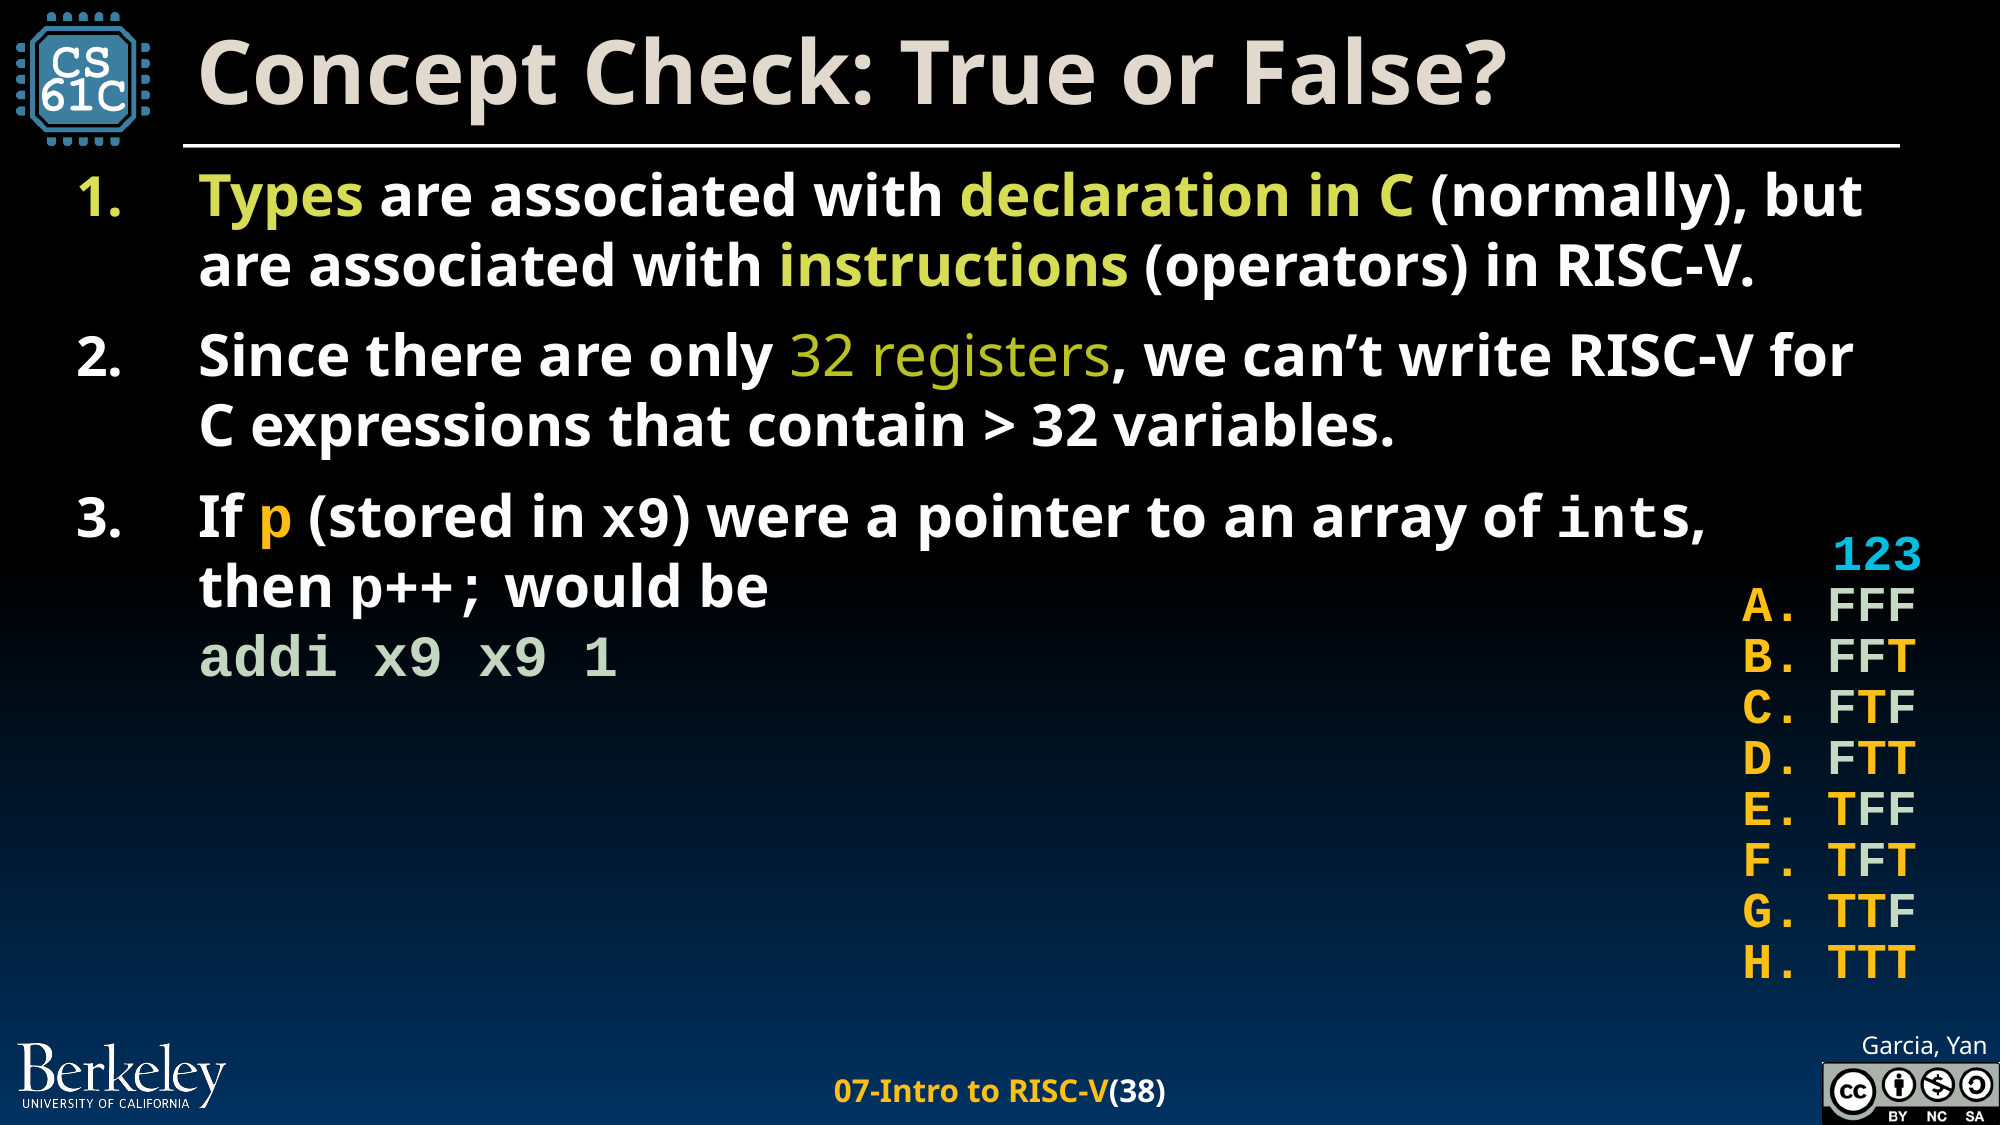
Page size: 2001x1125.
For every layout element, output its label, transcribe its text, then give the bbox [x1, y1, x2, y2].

list Types are associated with declaration in C (normally), but are associated with instructions (operators) in RISC-V. Since there are only 32 registers, we can’t write RISC-V for C expressions that contain > 32 variables. If p (stored in x9) were a pointer to an array of ints, then p++; would be addi x9 x9 1 [47, 150, 1907, 1018]
picture [17, 1043, 226, 1108]
title Concept Check: True or False? [181, 12, 1906, 139]
text_box 123 FFF FFT FTF FTT TFF TFT TTF TTT [1727, 522, 1962, 996]
picture [16, 12, 150, 146]
picture [1822, 1062, 2000, 1125]
